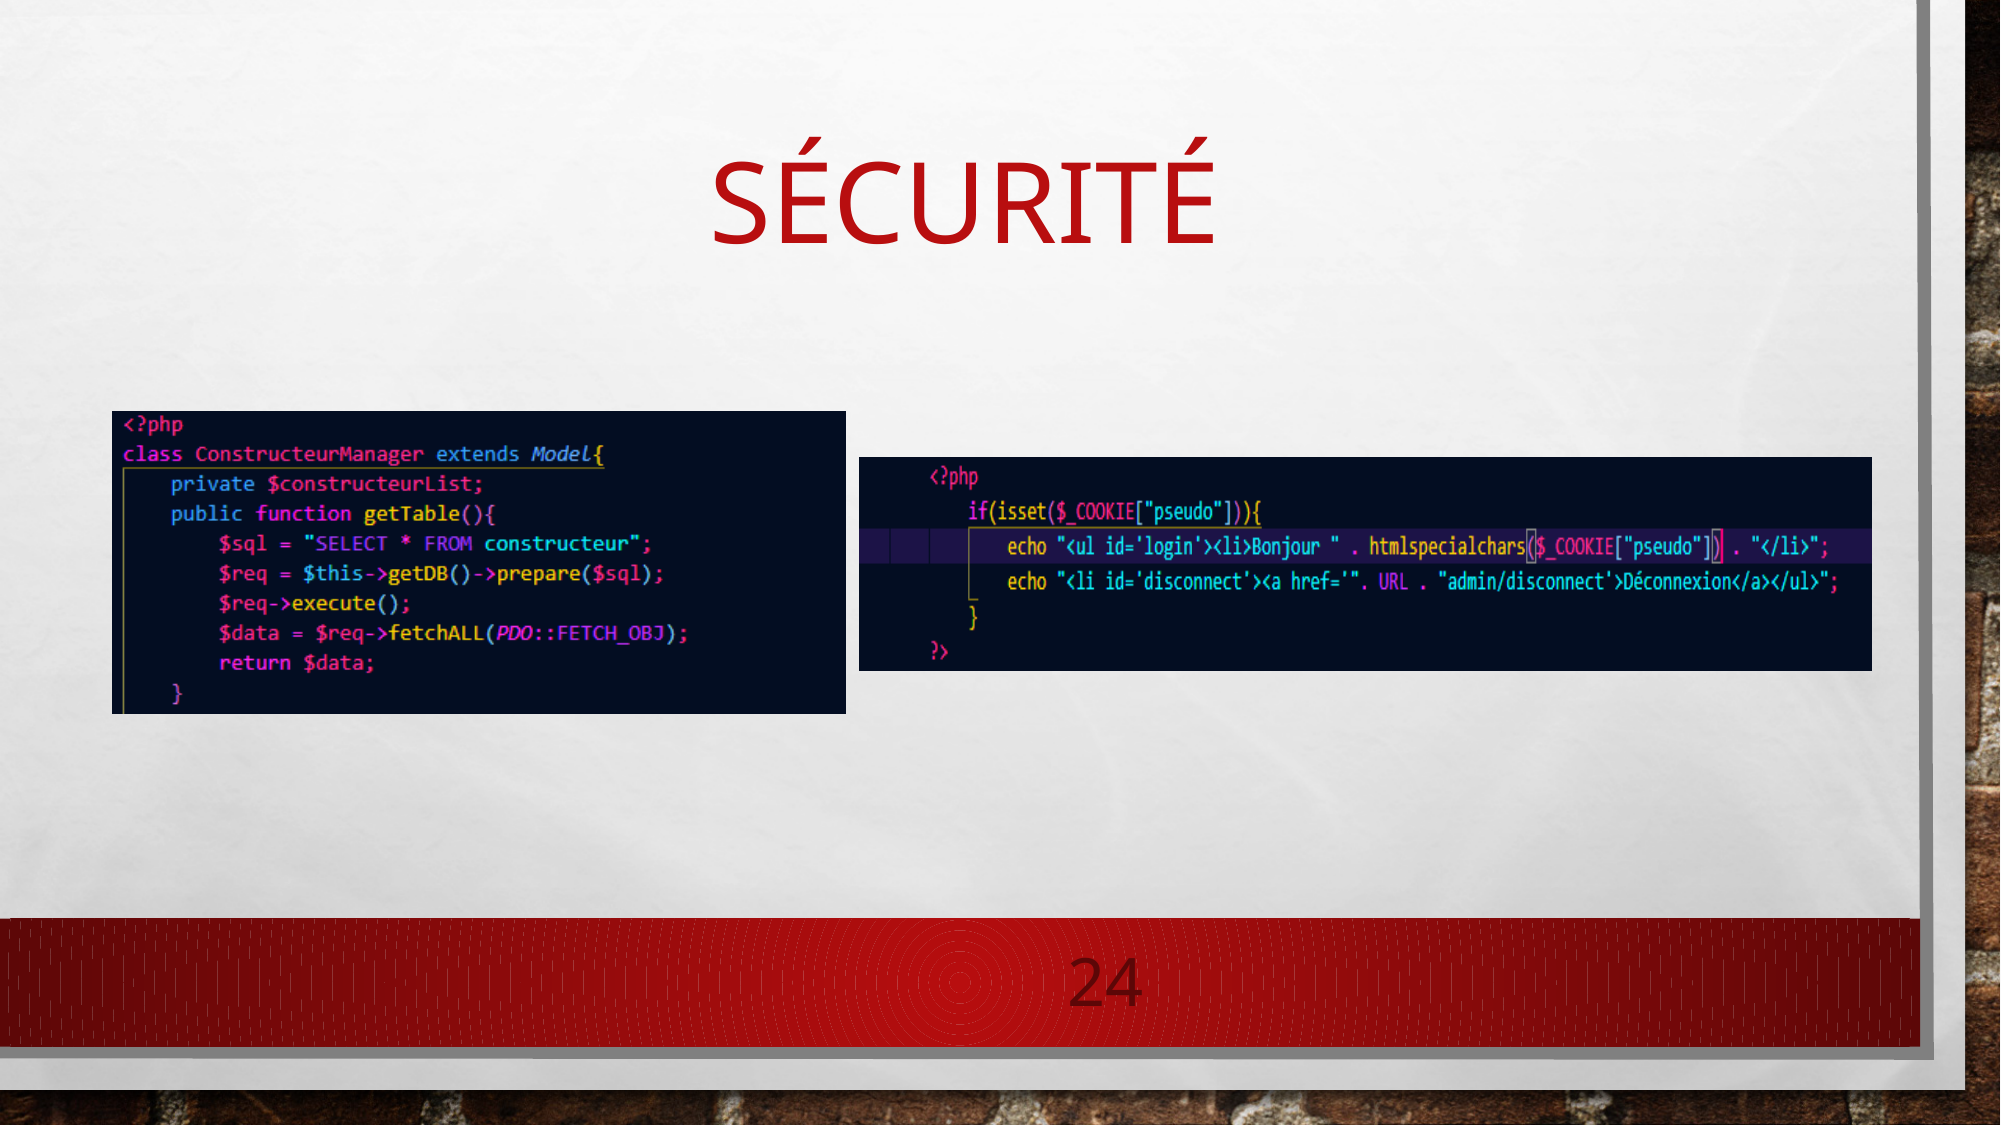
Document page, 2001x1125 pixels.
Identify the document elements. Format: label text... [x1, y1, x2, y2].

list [859, 457, 1872, 672]
slide_number 24 [1031, 944, 1181, 1027]
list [112, 411, 846, 714]
picture [0, 0, 2000, 1125]
title sécurité [112, 112, 1818, 303]
